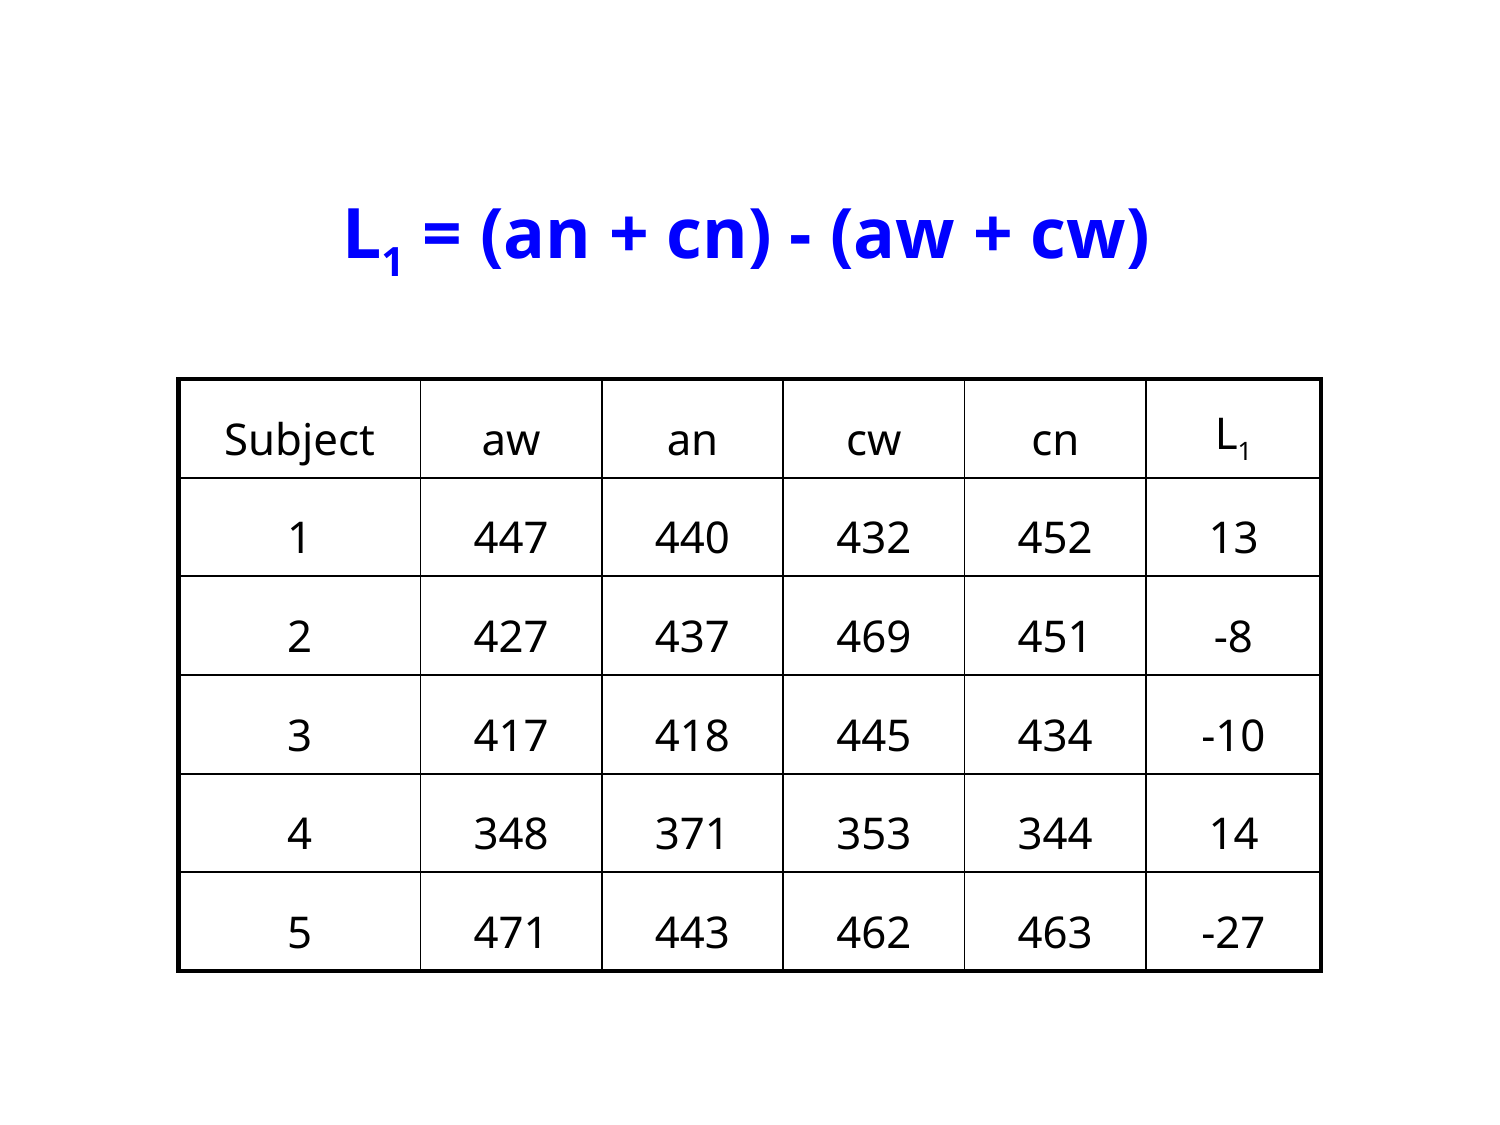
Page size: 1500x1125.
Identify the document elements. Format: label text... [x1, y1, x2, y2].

table_cell 437 [603, 577, 782, 674]
table_cell 1 [181, 479, 420, 575]
table_cell 14 [1147, 775, 1319, 871]
table_cell 353 [784, 775, 964, 871]
table_header an [603, 381, 782, 477]
table_header cw [784, 381, 964, 477]
table_cell 5 [181, 873, 420, 969]
table_cell 432 [784, 479, 964, 575]
table_cell 418 [603, 676, 782, 773]
table_cell 371 [603, 775, 782, 871]
table_cell 469 [784, 577, 964, 674]
table_cell 463 [965, 873, 1145, 969]
table_cell 3 [181, 676, 420, 773]
table_cell 447 [421, 479, 601, 575]
table_cell 4 [181, 775, 420, 871]
table_cell 434 [965, 676, 1145, 773]
table_header L1 [1147, 381, 1319, 477]
table_cell 443 [603, 873, 782, 969]
table_cell 445 [784, 676, 964, 773]
table_cell -27 [1147, 873, 1319, 969]
table_header cn [965, 381, 1145, 477]
table_cell 344 [965, 775, 1145, 871]
table_cell -8 [1147, 577, 1319, 674]
table_cell 2 [181, 577, 420, 674]
text_box L1 = (an + cn) - (aw + cw) [321, 179, 1304, 295]
table_cell -10 [1147, 676, 1319, 773]
table_cell 471 [421, 873, 601, 969]
table_cell 13 [1147, 479, 1319, 575]
table_cell 452 [965, 479, 1145, 575]
table_header Subject [181, 381, 420, 477]
table_cell 451 [965, 577, 1145, 674]
table_cell 440 [603, 479, 782, 575]
table_header aw [421, 381, 601, 477]
table_cell 348 [421, 775, 601, 871]
table_cell 417 [421, 676, 601, 773]
table_cell 462 [784, 873, 964, 969]
table_cell 427 [421, 577, 601, 674]
